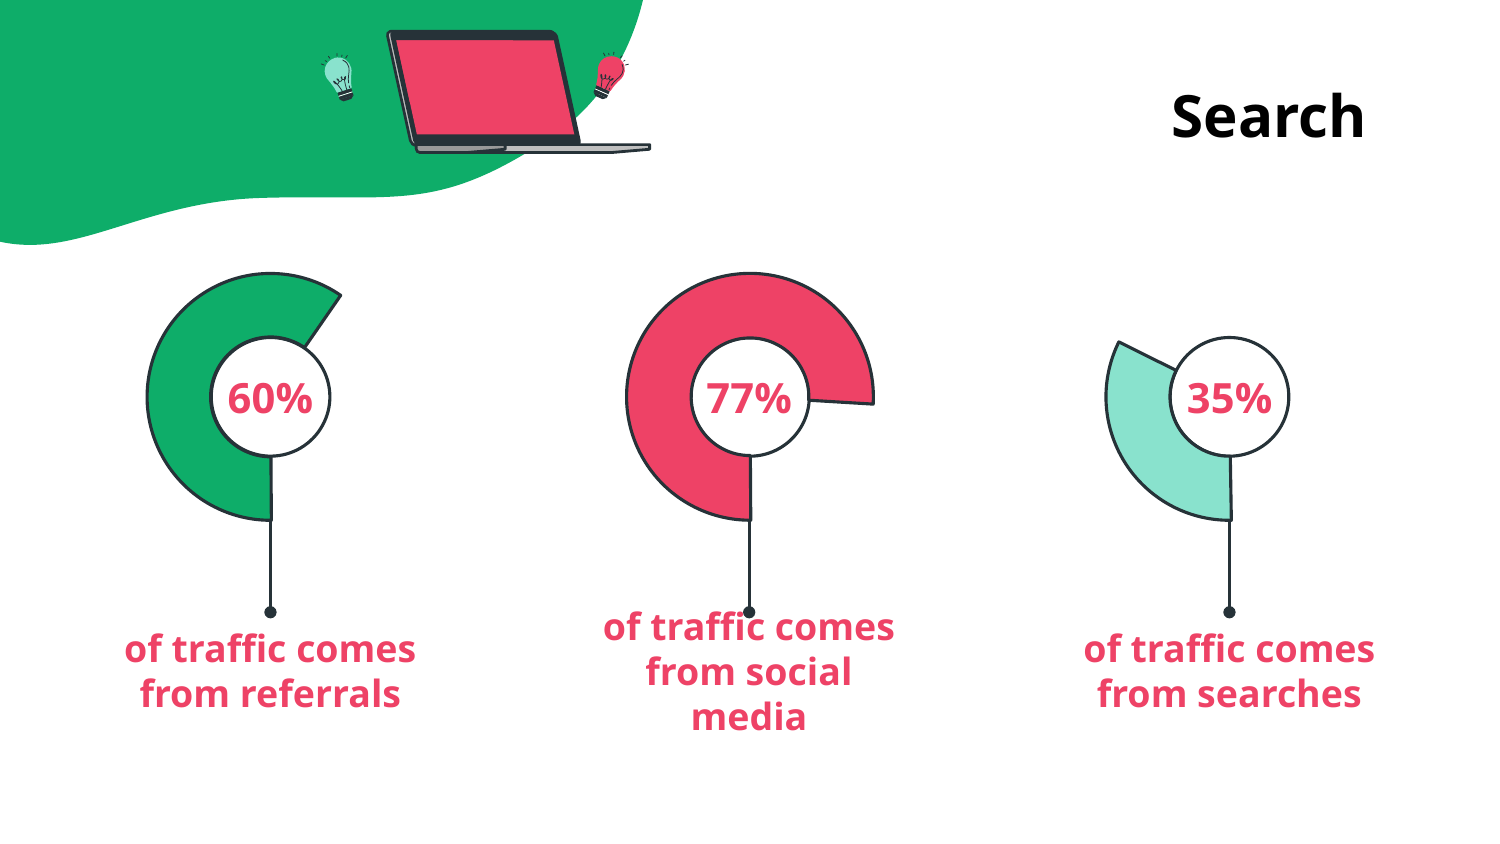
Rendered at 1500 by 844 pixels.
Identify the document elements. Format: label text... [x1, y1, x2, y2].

text_box [0, 0, 643, 245]
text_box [312, 29, 652, 155]
text_box of traffic comes from social media [597, 622, 901, 718]
text_box of traffic comes from referrals [118, 622, 422, 718]
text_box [1054, 221, 1405, 572]
text_box of traffic comes from searches [1077, 622, 1381, 718]
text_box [146, 273, 395, 521]
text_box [582, 229, 918, 565]
title Search [656, 64, 1382, 158]
